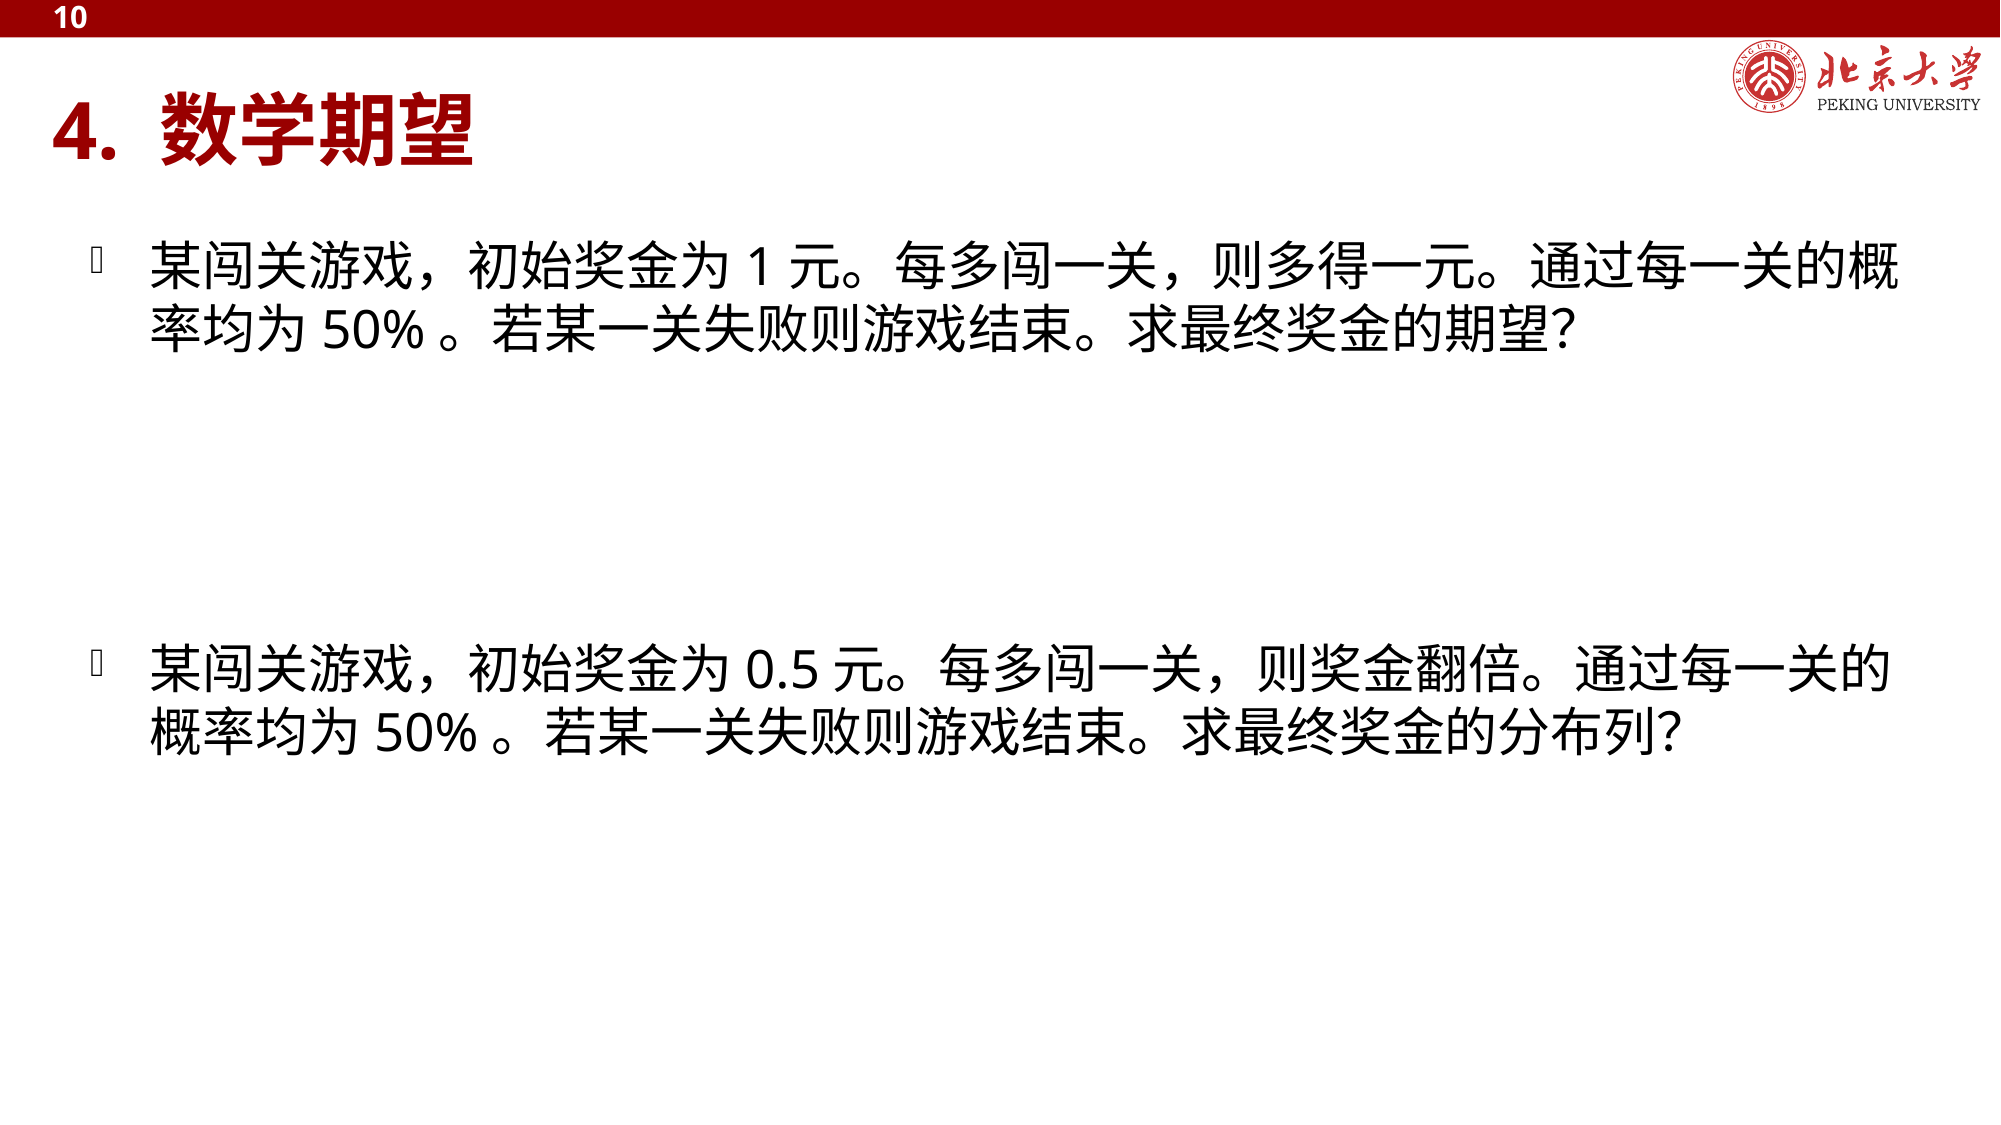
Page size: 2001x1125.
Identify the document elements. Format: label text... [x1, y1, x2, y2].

title 4. 数学期望 [37, 62, 1951, 194]
slide_number 10 [37, 5, 225, 34]
